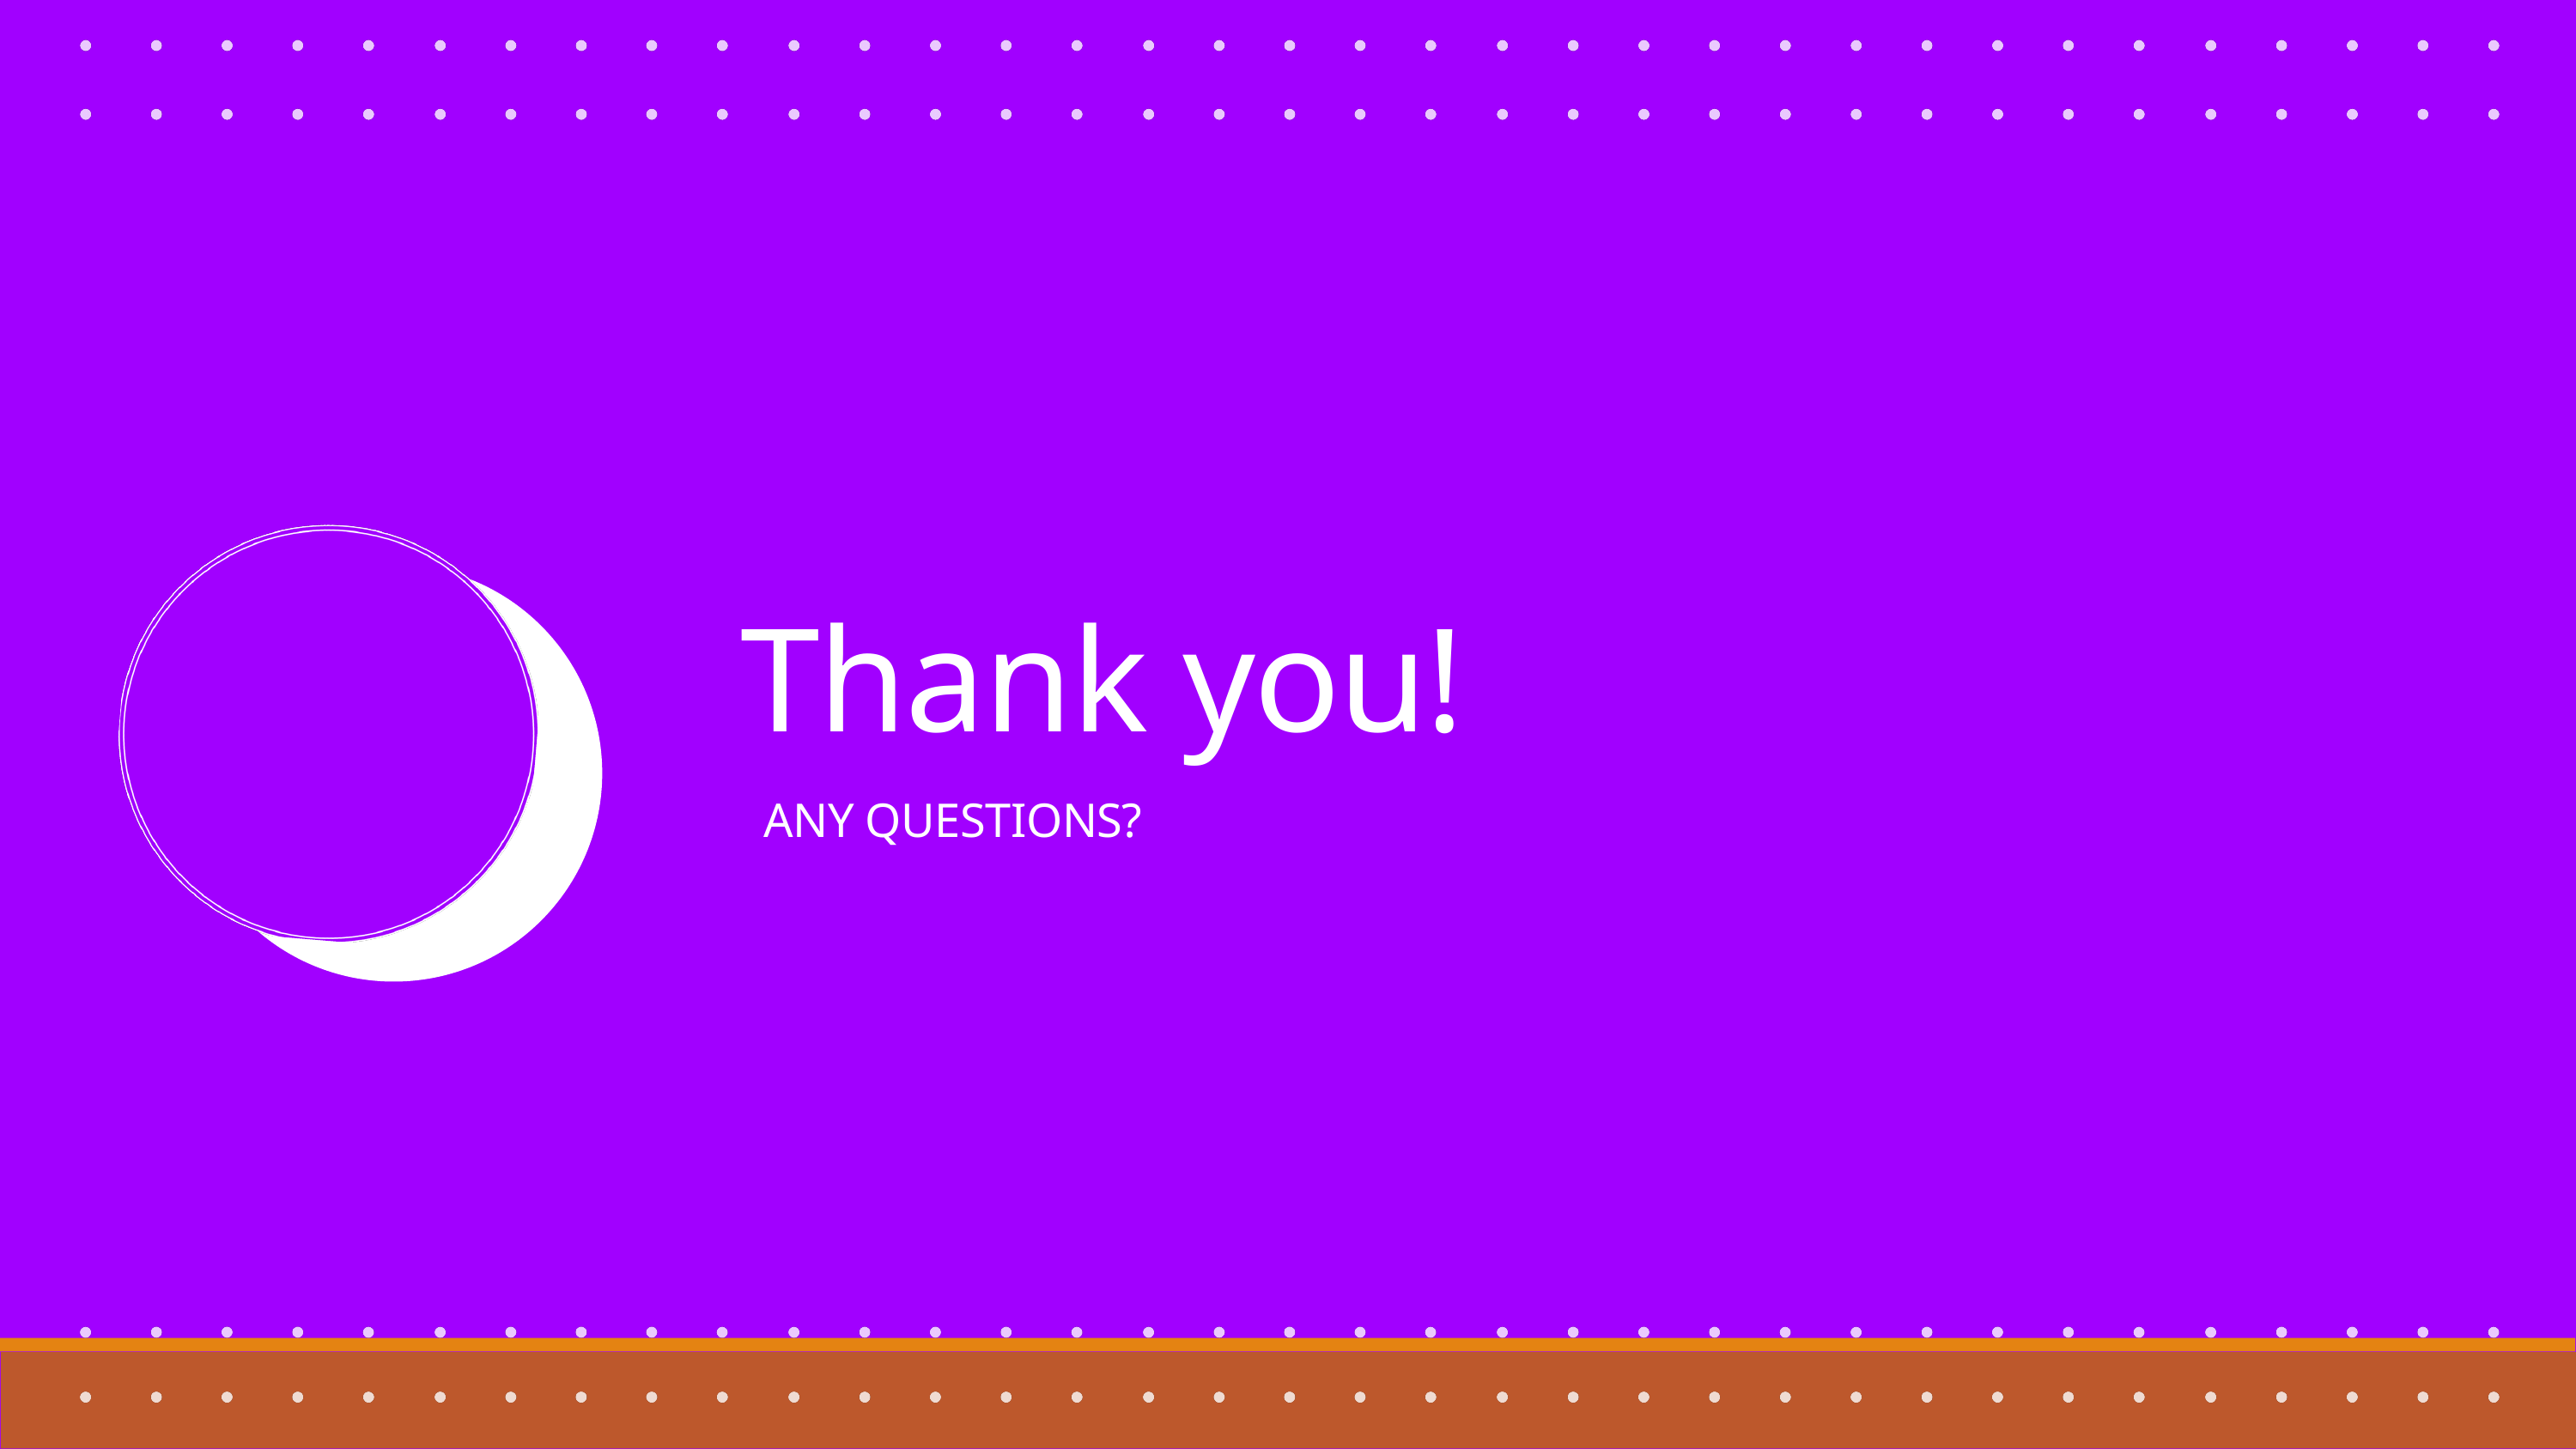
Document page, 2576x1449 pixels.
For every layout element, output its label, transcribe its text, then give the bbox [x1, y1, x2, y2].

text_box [72, 1322, 2504, 1449]
text_box ANY QUESTIONS? [763, 781, 1522, 847]
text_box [72, 0, 2504, 124]
text_box Thank you! [657, 588, 1465, 761]
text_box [101, 506, 603, 982]
